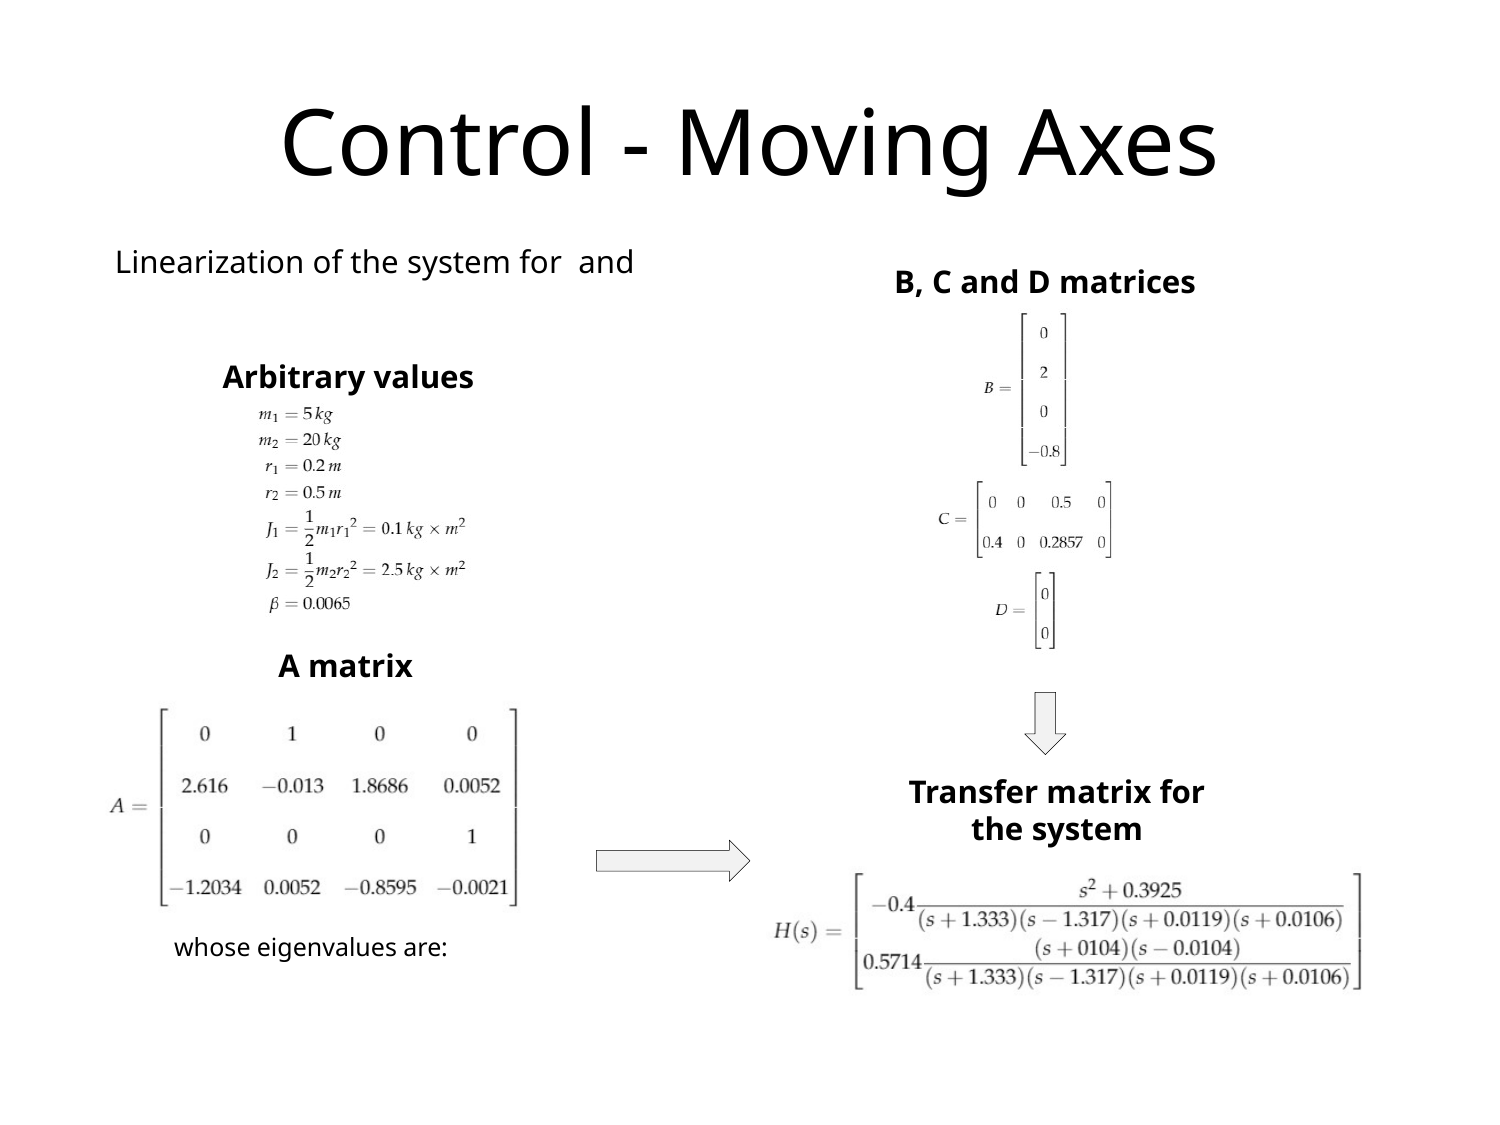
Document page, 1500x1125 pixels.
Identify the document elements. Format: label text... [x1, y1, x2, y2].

text_box A matrix [168, 639, 523, 690]
text_box [1022, 690, 1068, 757]
text_box [594, 838, 753, 884]
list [241, 395, 479, 622]
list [88, 692, 538, 924]
text_box Arbitrary values [171, 349, 526, 402]
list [757, 857, 1377, 1000]
text_box Transfer matrix for the system [879, 764, 1235, 855]
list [915, 287, 1145, 656]
text_box B, C and D matrices [868, 255, 1223, 308]
title Control - Moving Axes [75, 45, 1425, 233]
